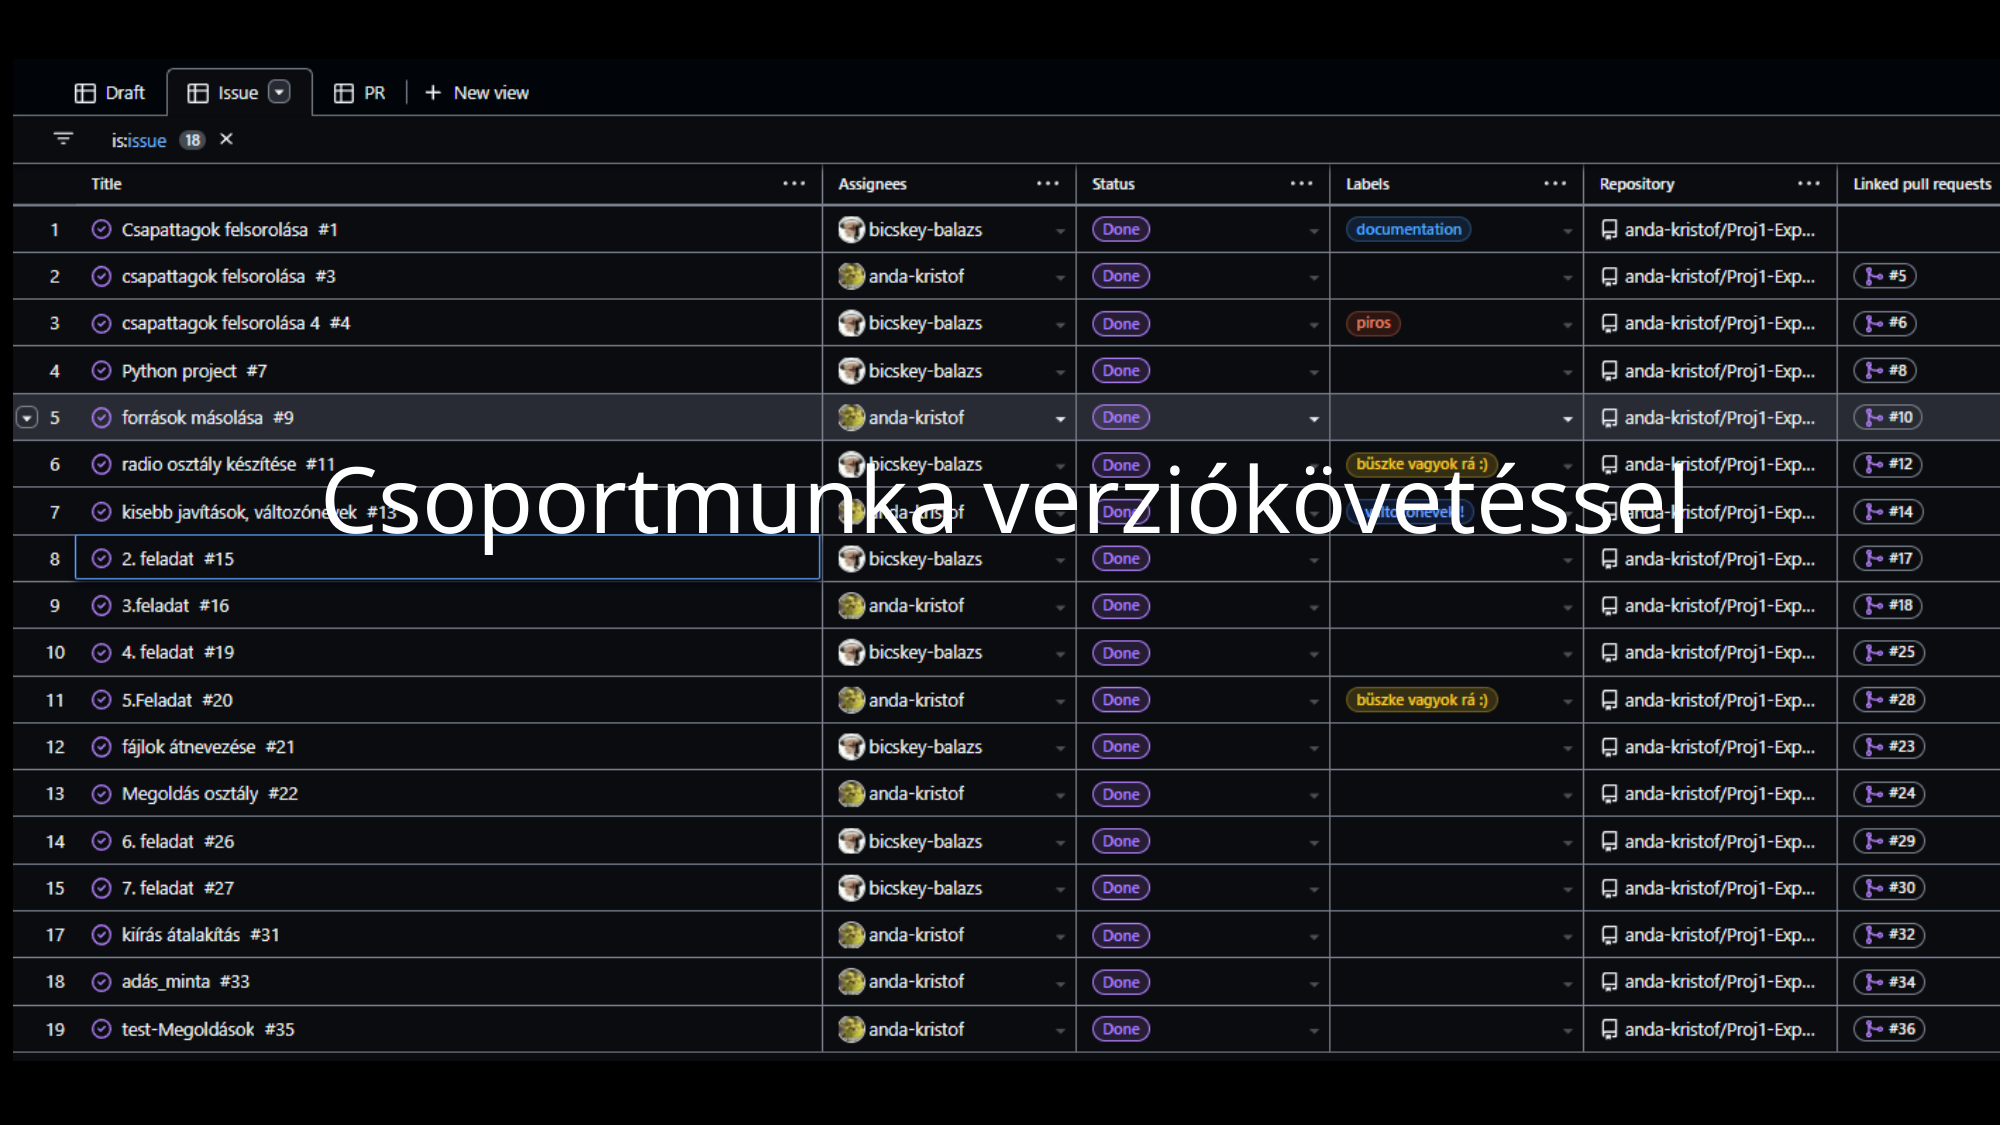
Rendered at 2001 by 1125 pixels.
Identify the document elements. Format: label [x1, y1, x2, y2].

list [10, 59, 2000, 1061]
